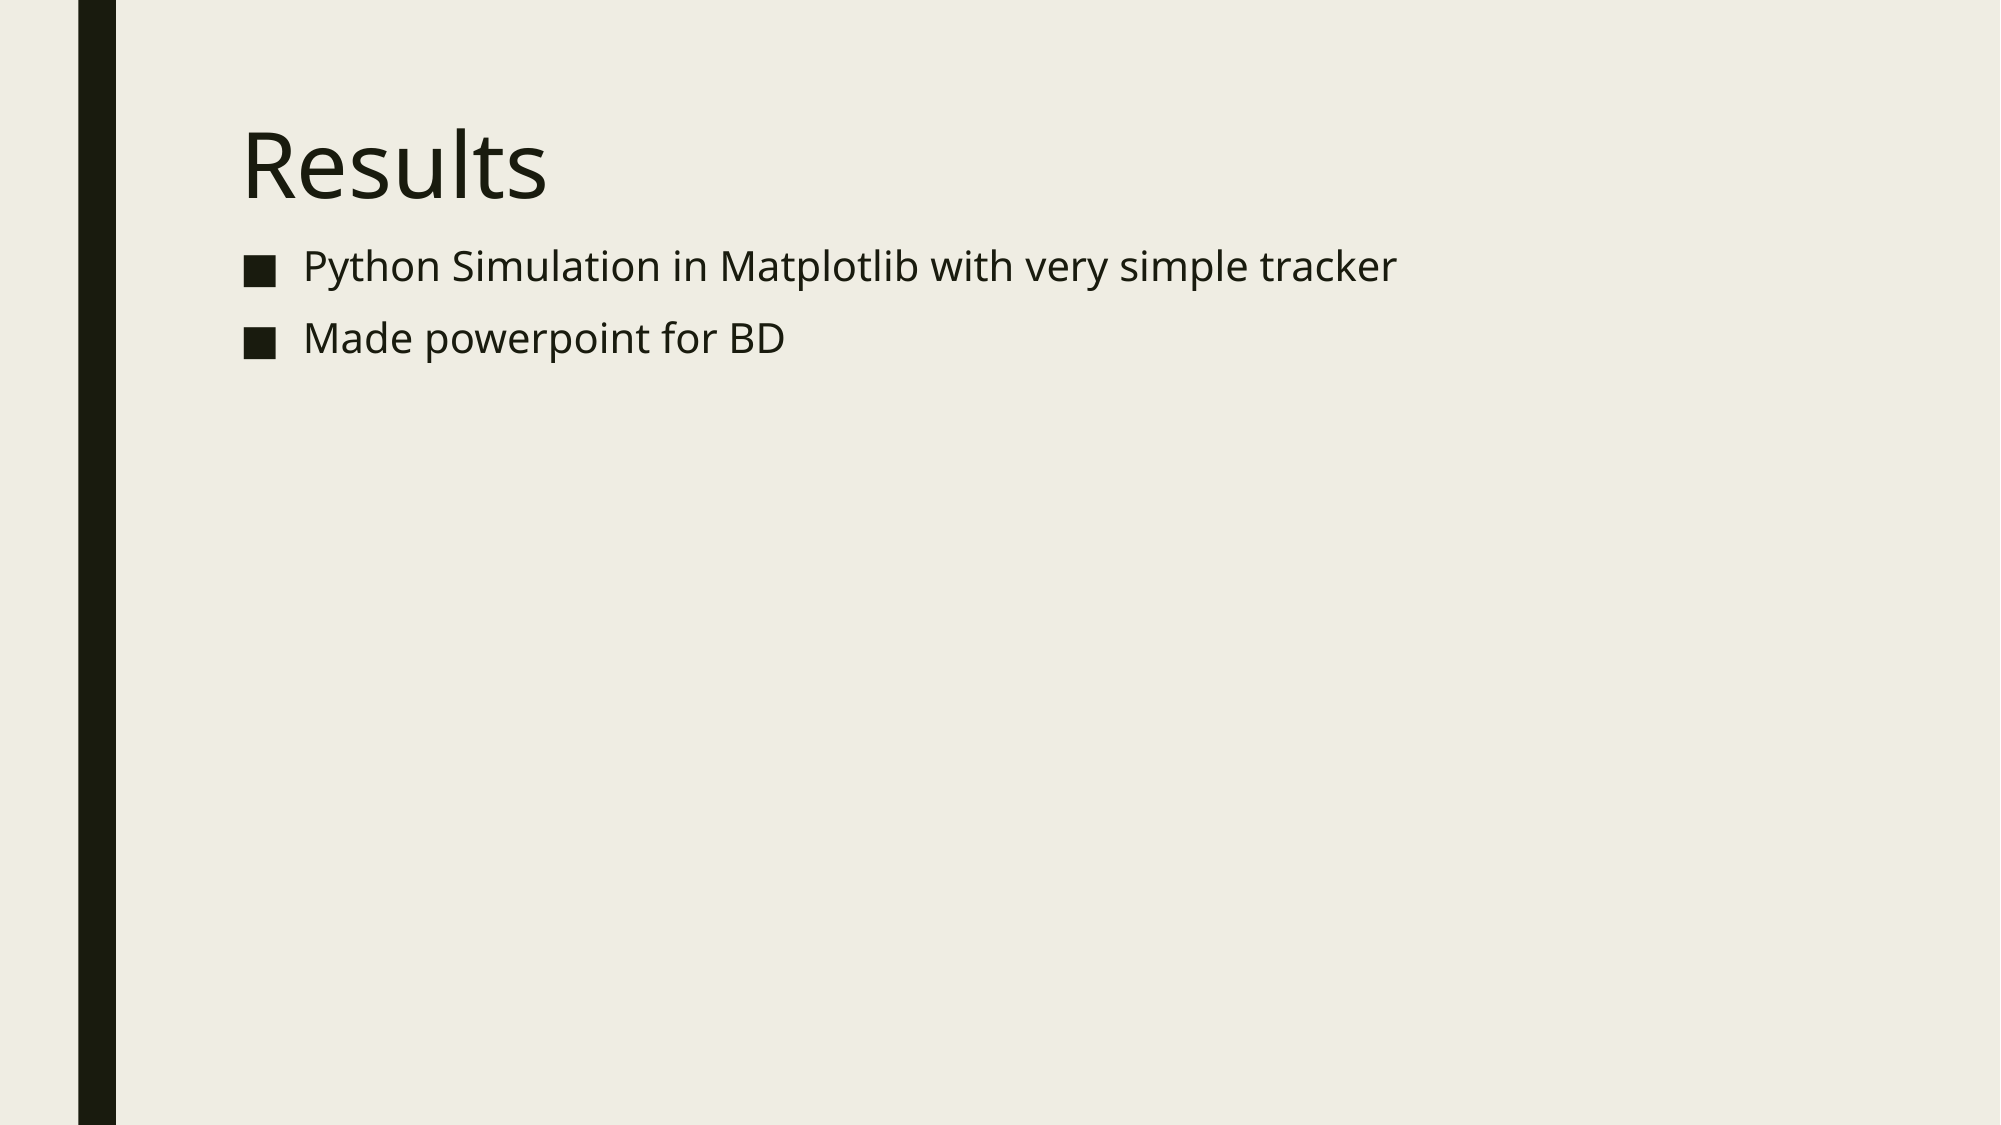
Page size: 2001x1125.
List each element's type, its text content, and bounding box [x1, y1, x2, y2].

list Python Simulation in Matplotlib with very simple tracker Made powerpoint for BD [225, 236, 1800, 963]
title Results [225, 112, 1800, 236]
